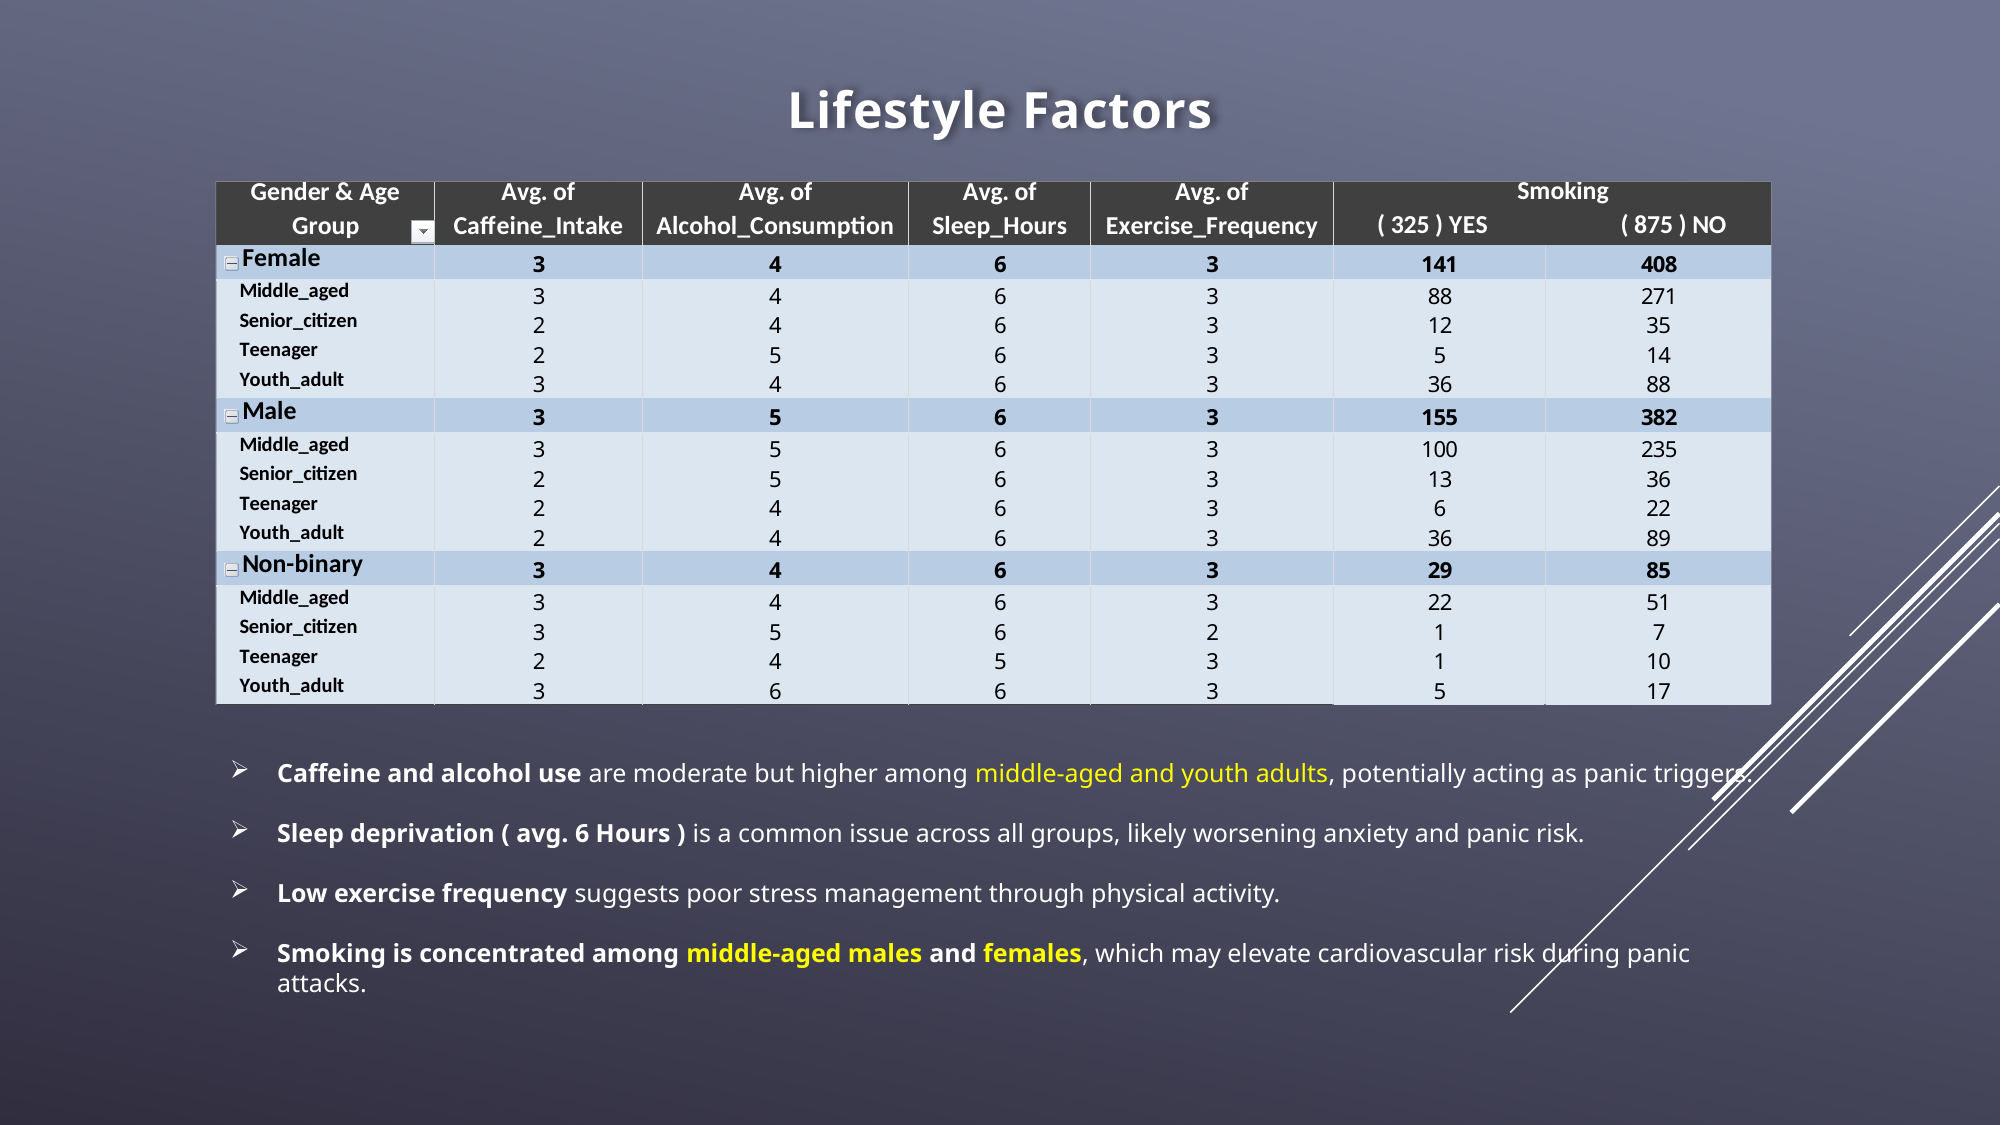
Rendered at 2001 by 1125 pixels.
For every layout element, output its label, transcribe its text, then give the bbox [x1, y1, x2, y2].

text_box Caffeine and alcohol use are moderate but higher among middle-aged and youth adults, potentially acting as panic triggers. Sleep deprivation ( avg. 6 Hours ) is a common issue across all groups, likely worsening anxiety and panic risk. Low exercise frequency suggests poor stress management through physical activity. Smoking is concentrated among middle-aged males and females, which may elevate cardiovascular risk during panic attacks. [215, 750, 1772, 1005]
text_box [215, 180, 1773, 706]
text_box Lifestyle Factors [487, 62, 1512, 147]
